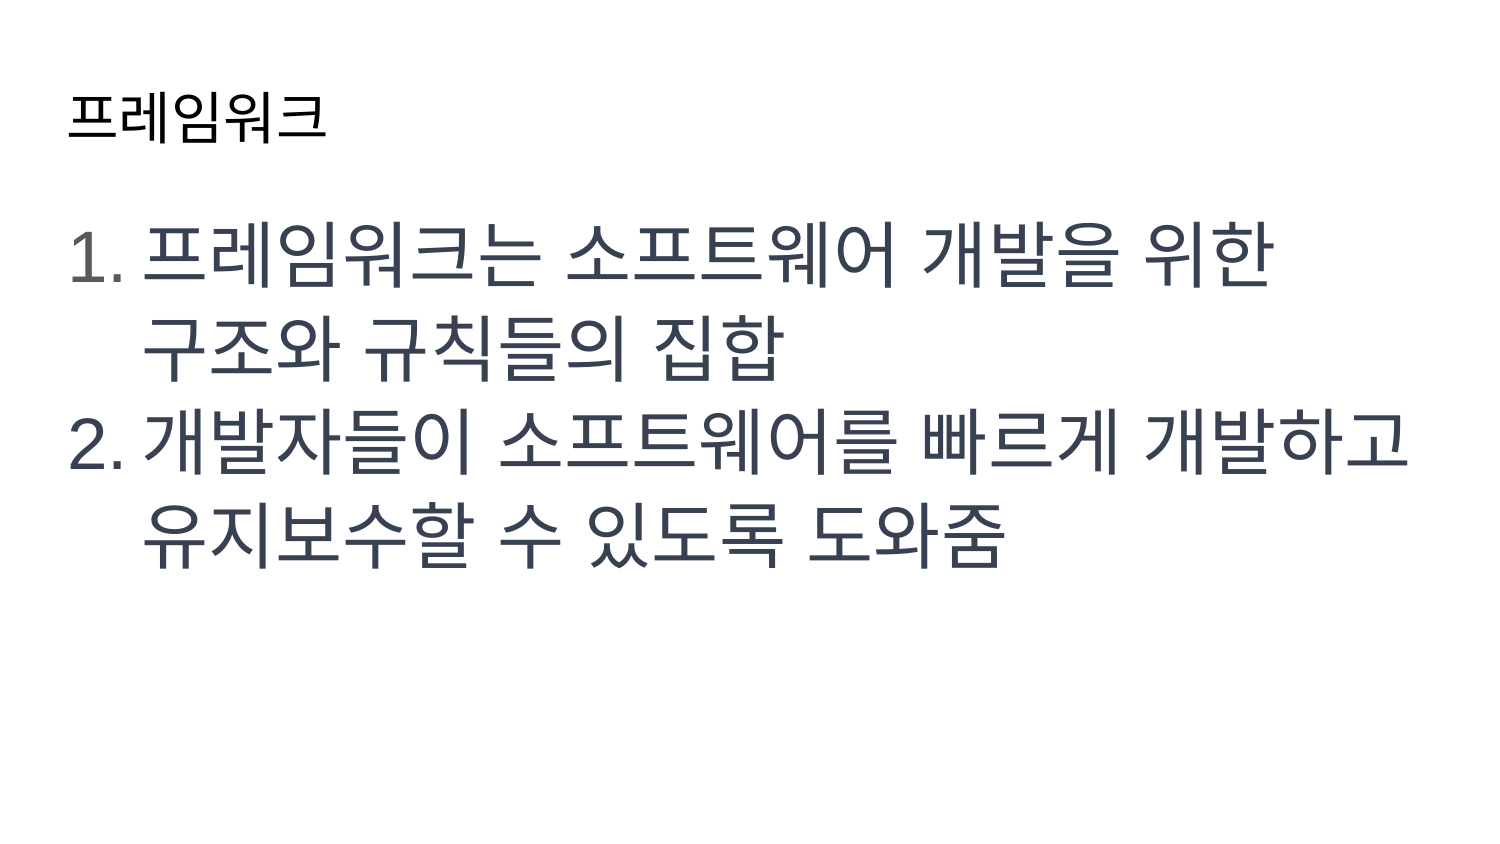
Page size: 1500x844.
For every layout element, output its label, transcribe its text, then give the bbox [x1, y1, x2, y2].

title 프레임워크 [51, 72, 1449, 167]
list 프레임워크는 소프트웨어 개발을 위한 구조와 규칙들의 집합 개발자들이 소프트웨어를 빠르게 개발하고 유지보수할 수 있도록 도와줌 [51, 189, 1449, 750]
